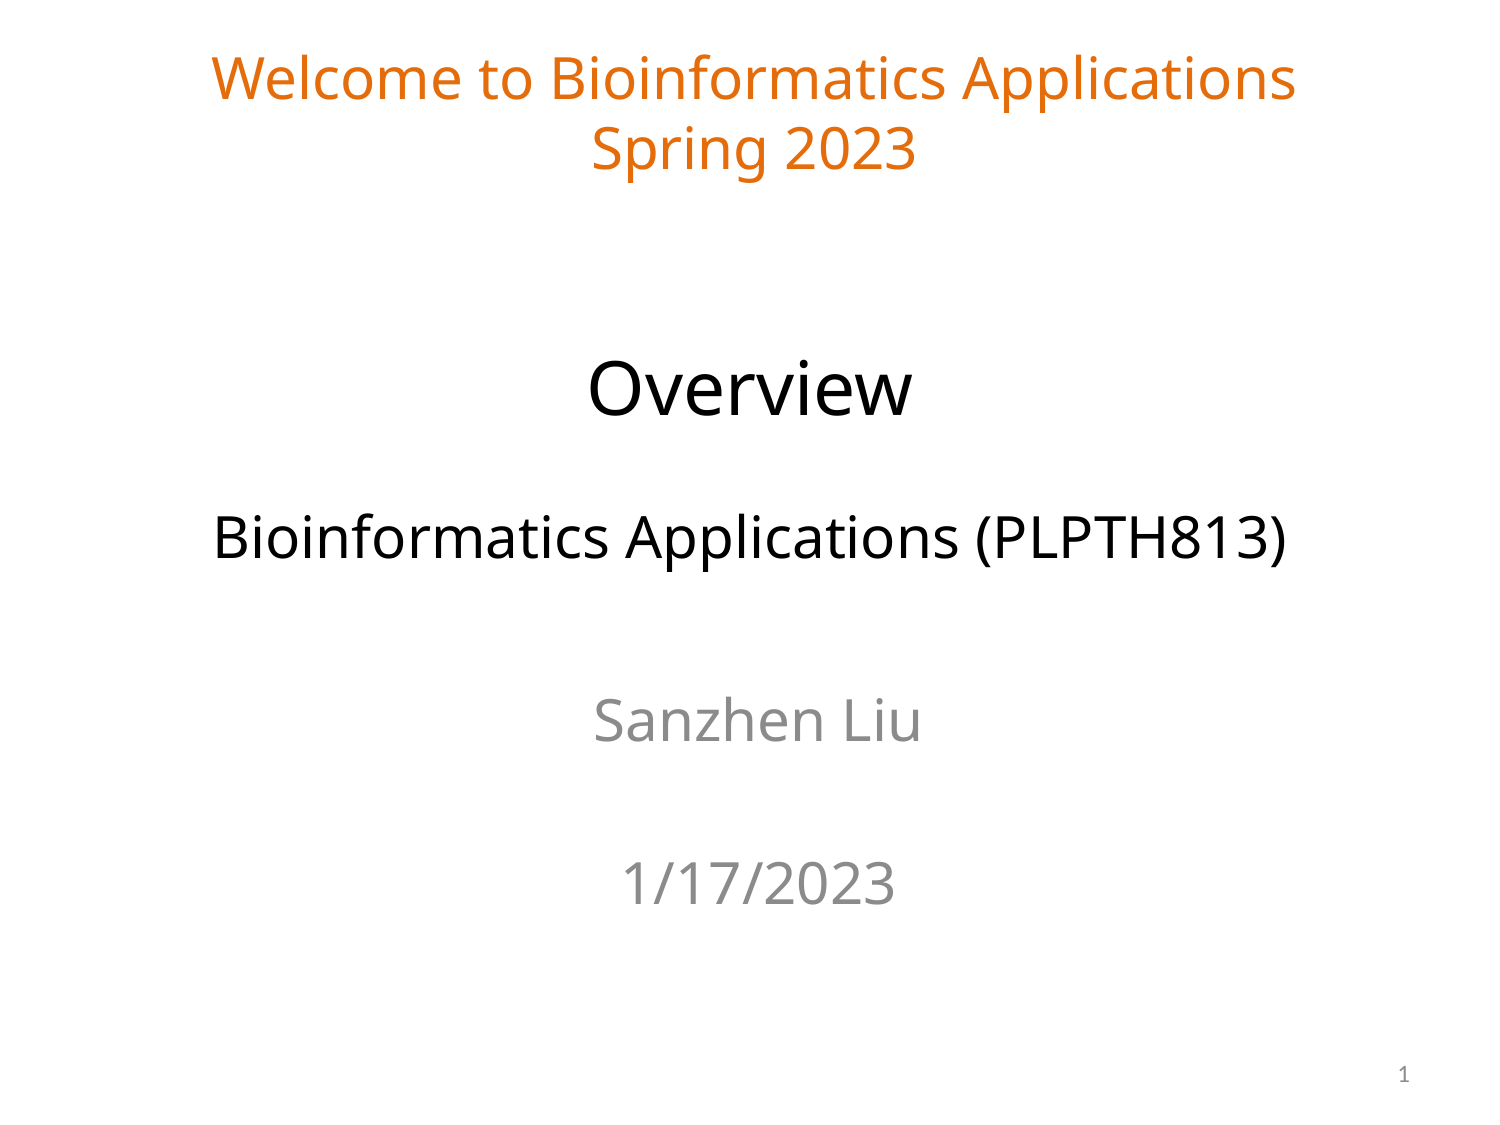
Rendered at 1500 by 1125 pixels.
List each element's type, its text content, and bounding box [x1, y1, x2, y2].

title Overview Bioinformatics Applications (PLPTH813) [112, 302, 1388, 609]
slide_number 1 [1074, 1042, 1425, 1103]
text_box Welcome to Bioinformatics Applications Spring 2023 [68, 22, 1441, 199]
subtitle Sanzhen Liu 1/17/2023 [233, 675, 1284, 964]
